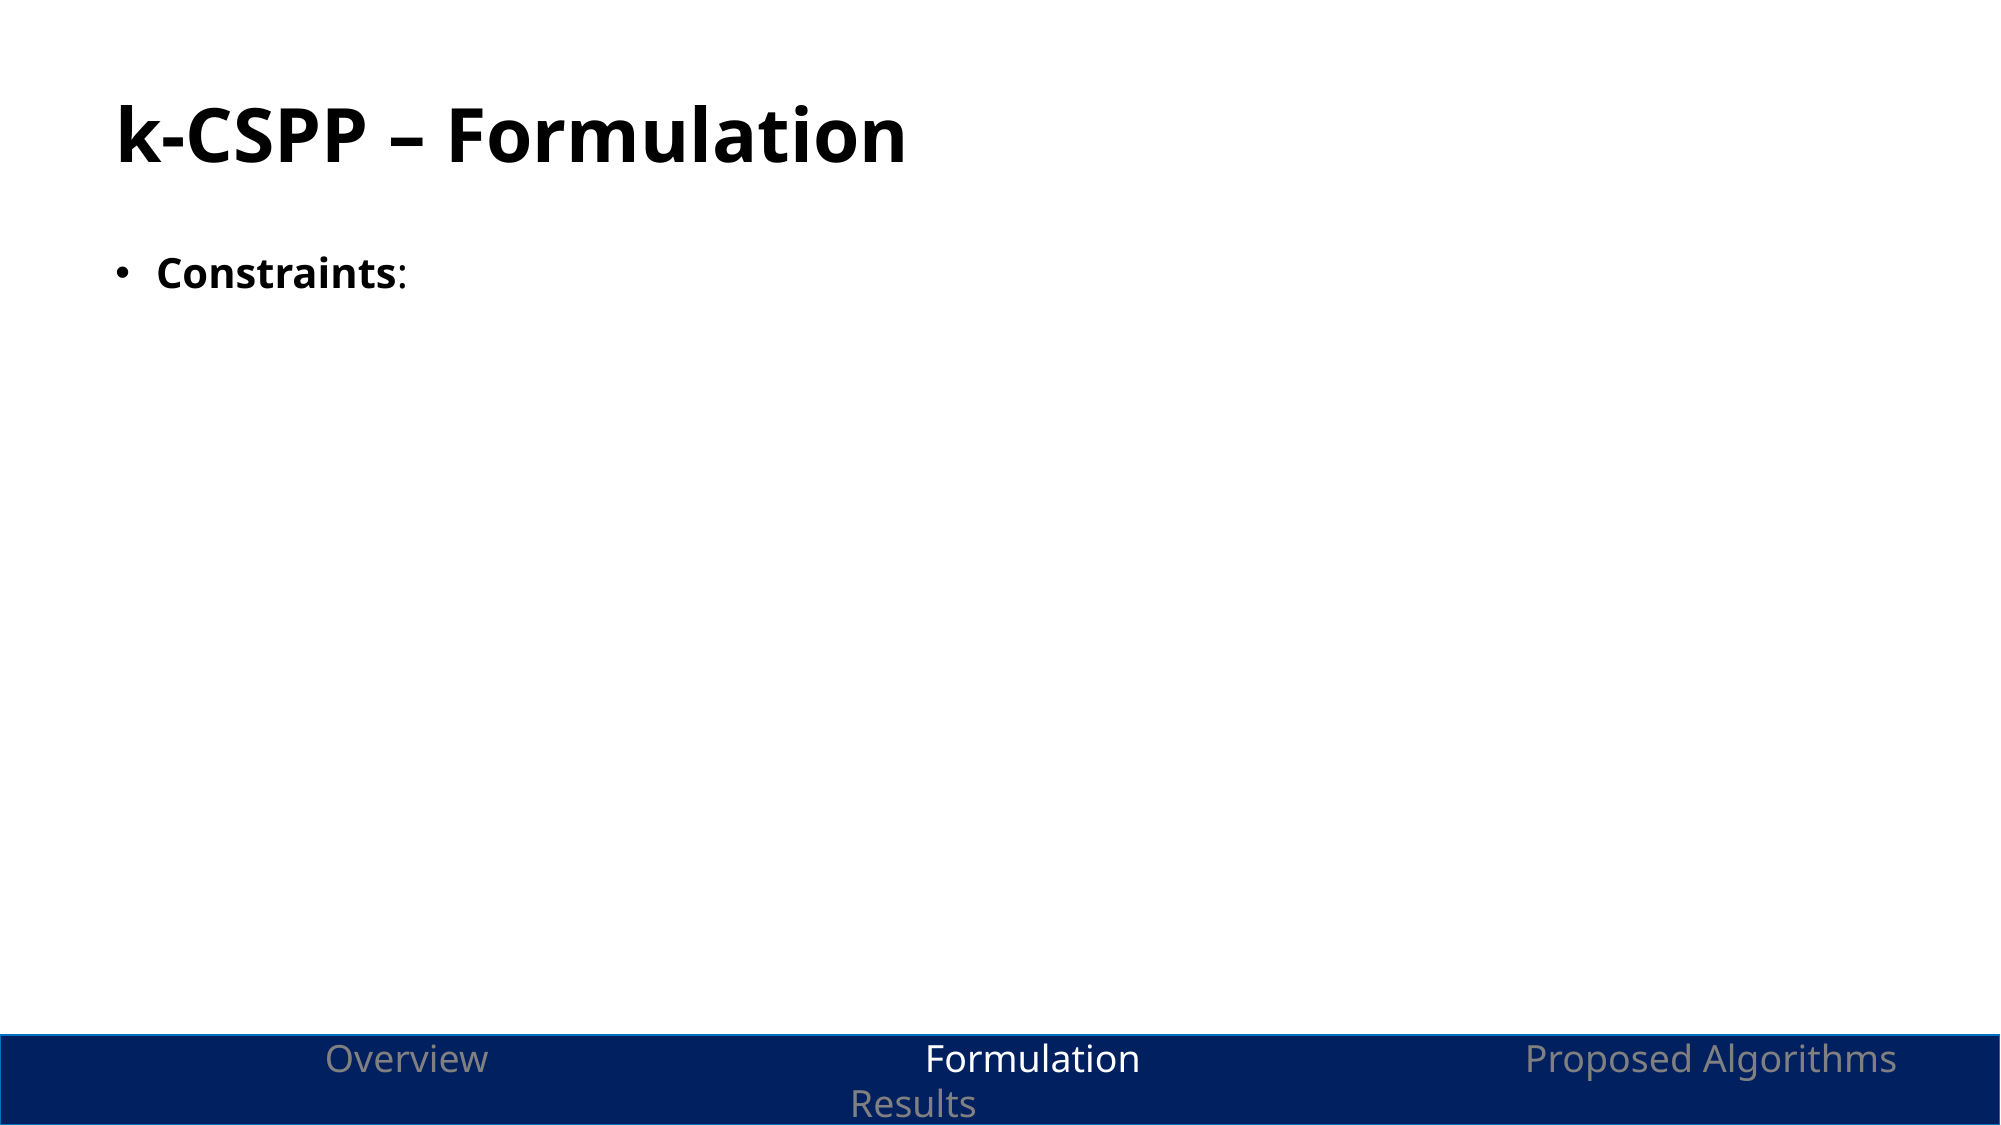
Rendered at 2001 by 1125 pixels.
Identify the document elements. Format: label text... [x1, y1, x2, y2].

title k-CSPP – Formulation [100, 90, 1849, 276]
text_box Overview Formulation Proposed Algorithms Results [0, 1034, 2000, 1125]
